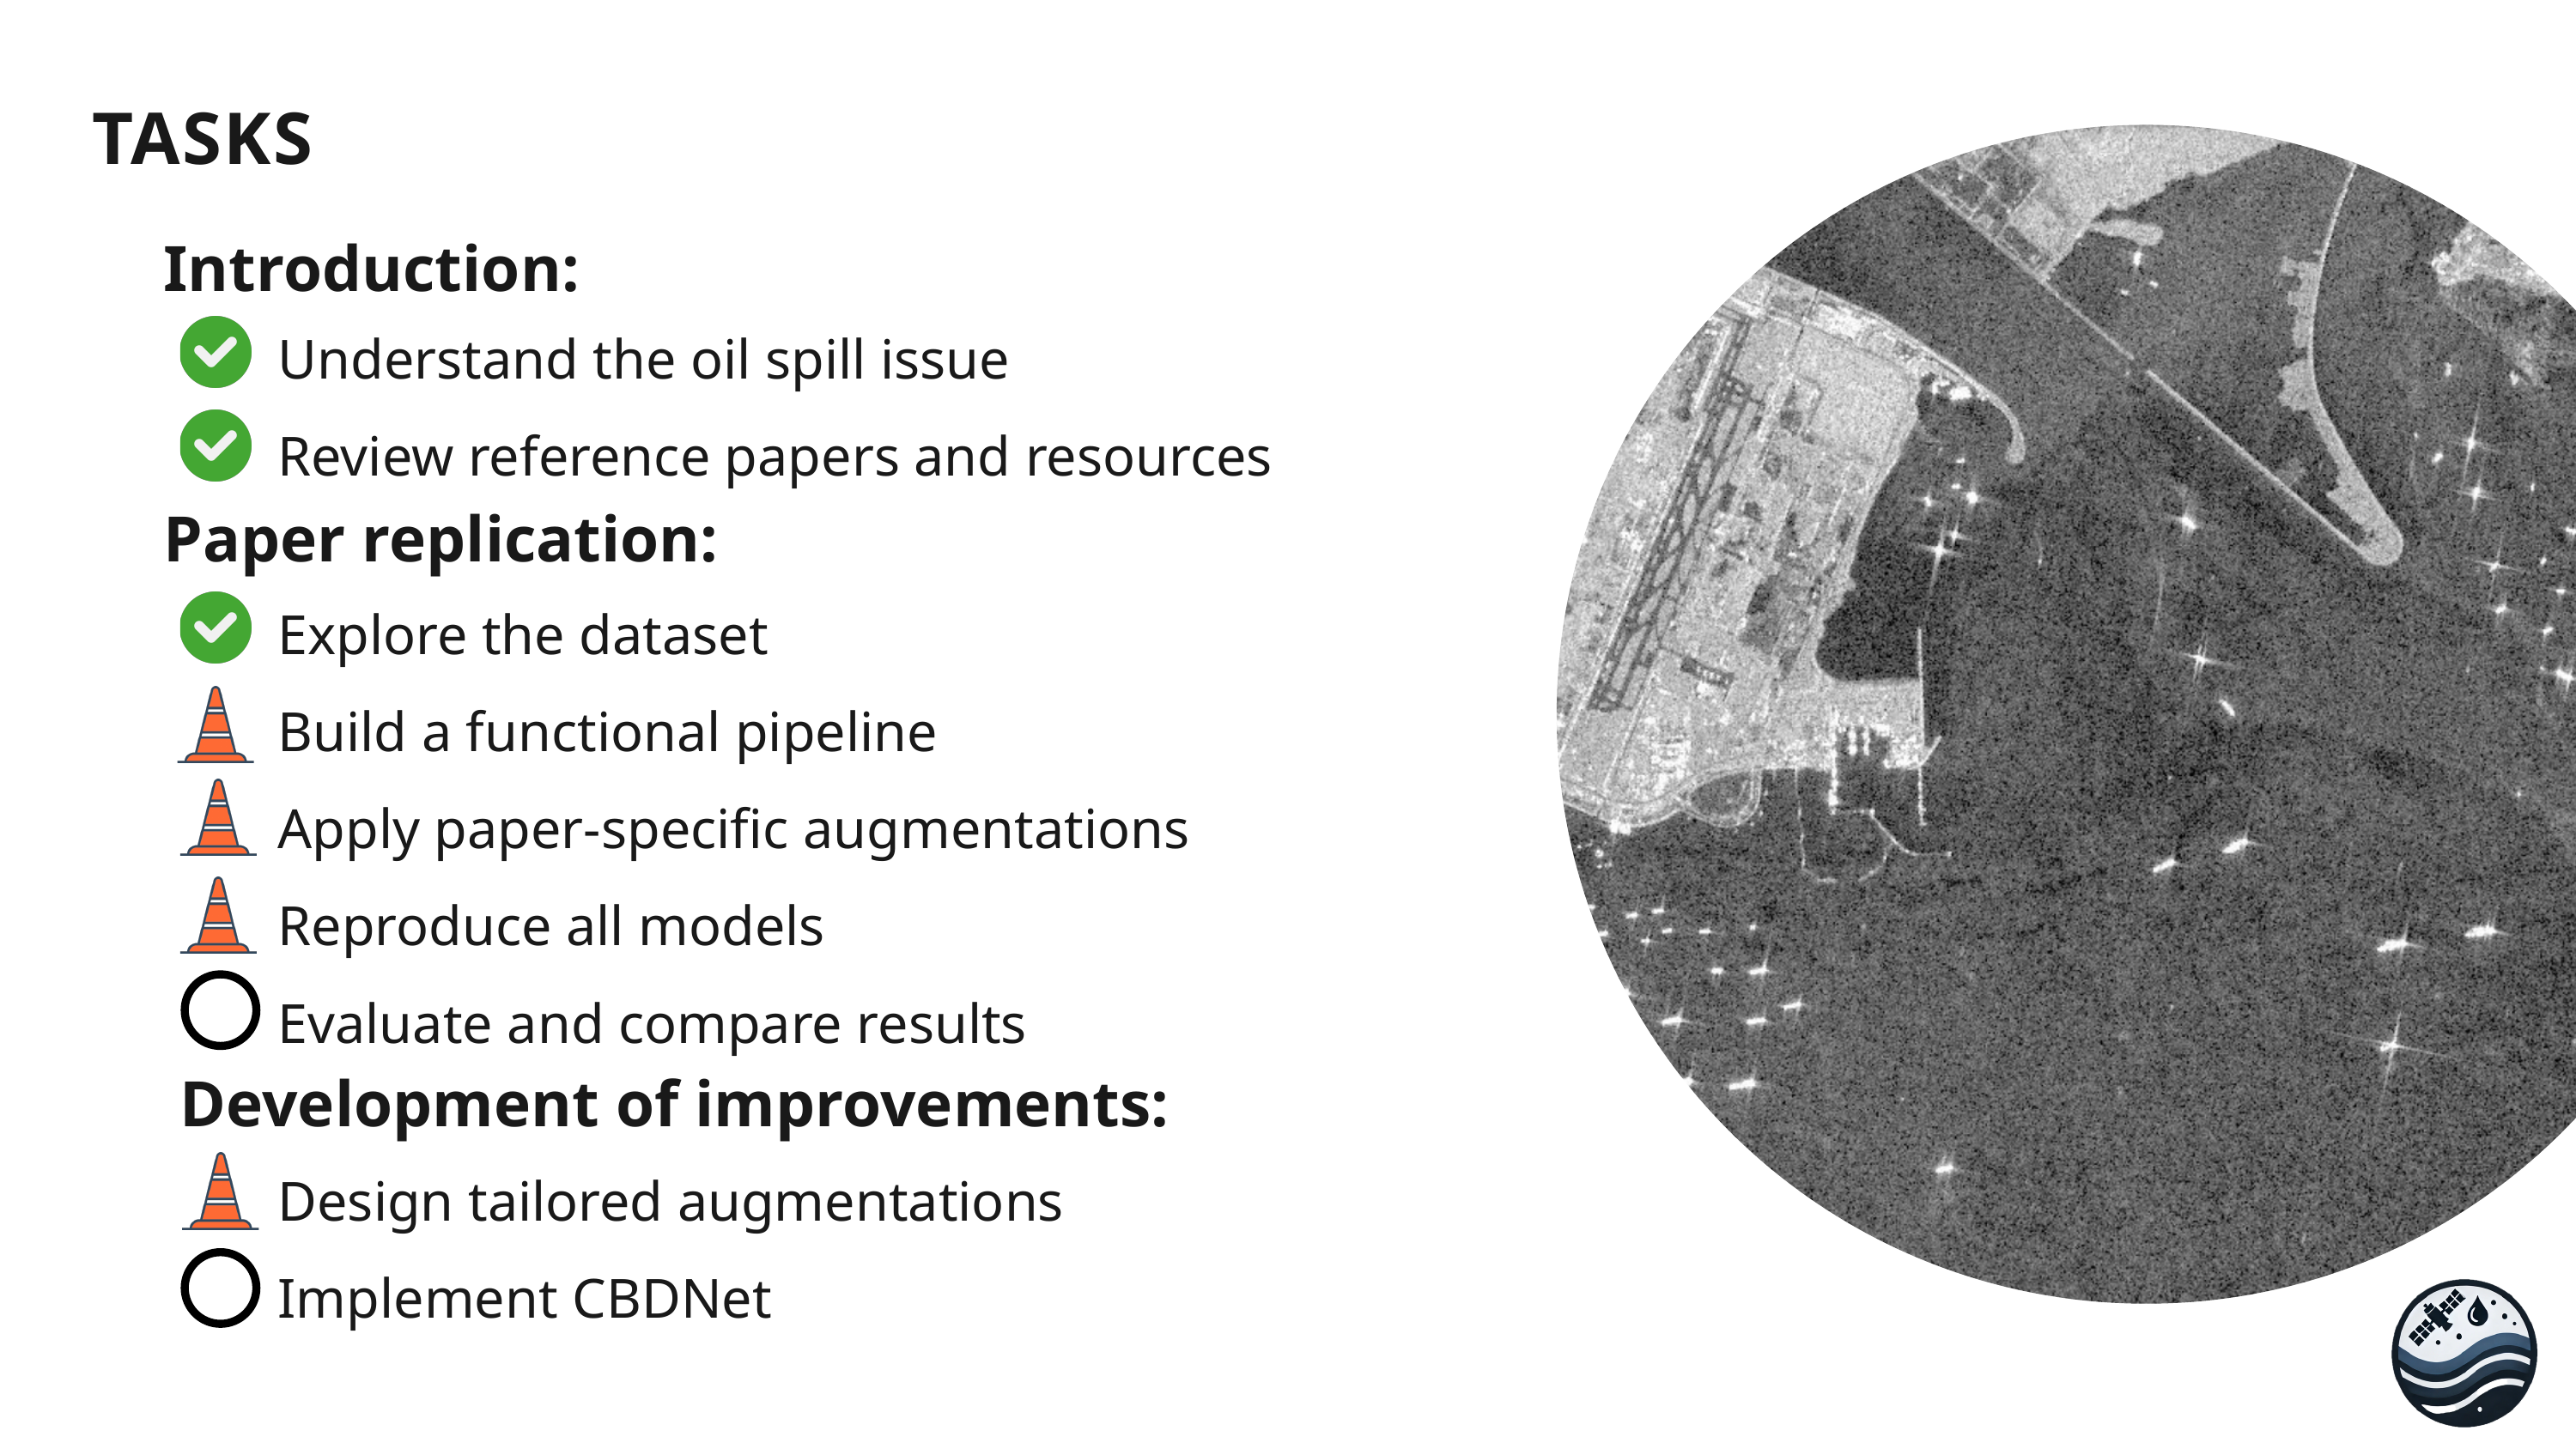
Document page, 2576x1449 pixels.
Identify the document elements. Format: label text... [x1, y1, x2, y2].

text_box Explore the dataset Build a functional pipeline Apply paper-specific augmentations Reproduce all models Evaluate and compare results [277, 567, 1397, 1054]
text_box Introduction: [163, 215, 596, 304]
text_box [1556, 124, 2576, 1304]
text_box [179, 876, 257, 954]
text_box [184, 1252, 257, 1325]
text_box Development of improvements: [179, 1052, 1254, 1140]
text_box Design tailored augmentations Implement CBDNet [277, 1134, 1397, 1329]
text_box Paper replication: [163, 486, 1005, 574]
text_box [177, 686, 254, 763]
text_box TASKS [92, 84, 923, 179]
text_box [179, 316, 252, 388]
text_box [179, 779, 257, 856]
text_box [184, 973, 257, 1046]
text_box [179, 409, 252, 482]
text_box [2352, 1312, 2576, 1449]
text_box [179, 591, 252, 664]
text_box Understand the oil spill issue Review reference papers and resources [277, 292, 1397, 487]
text_box [182, 1152, 259, 1230]
